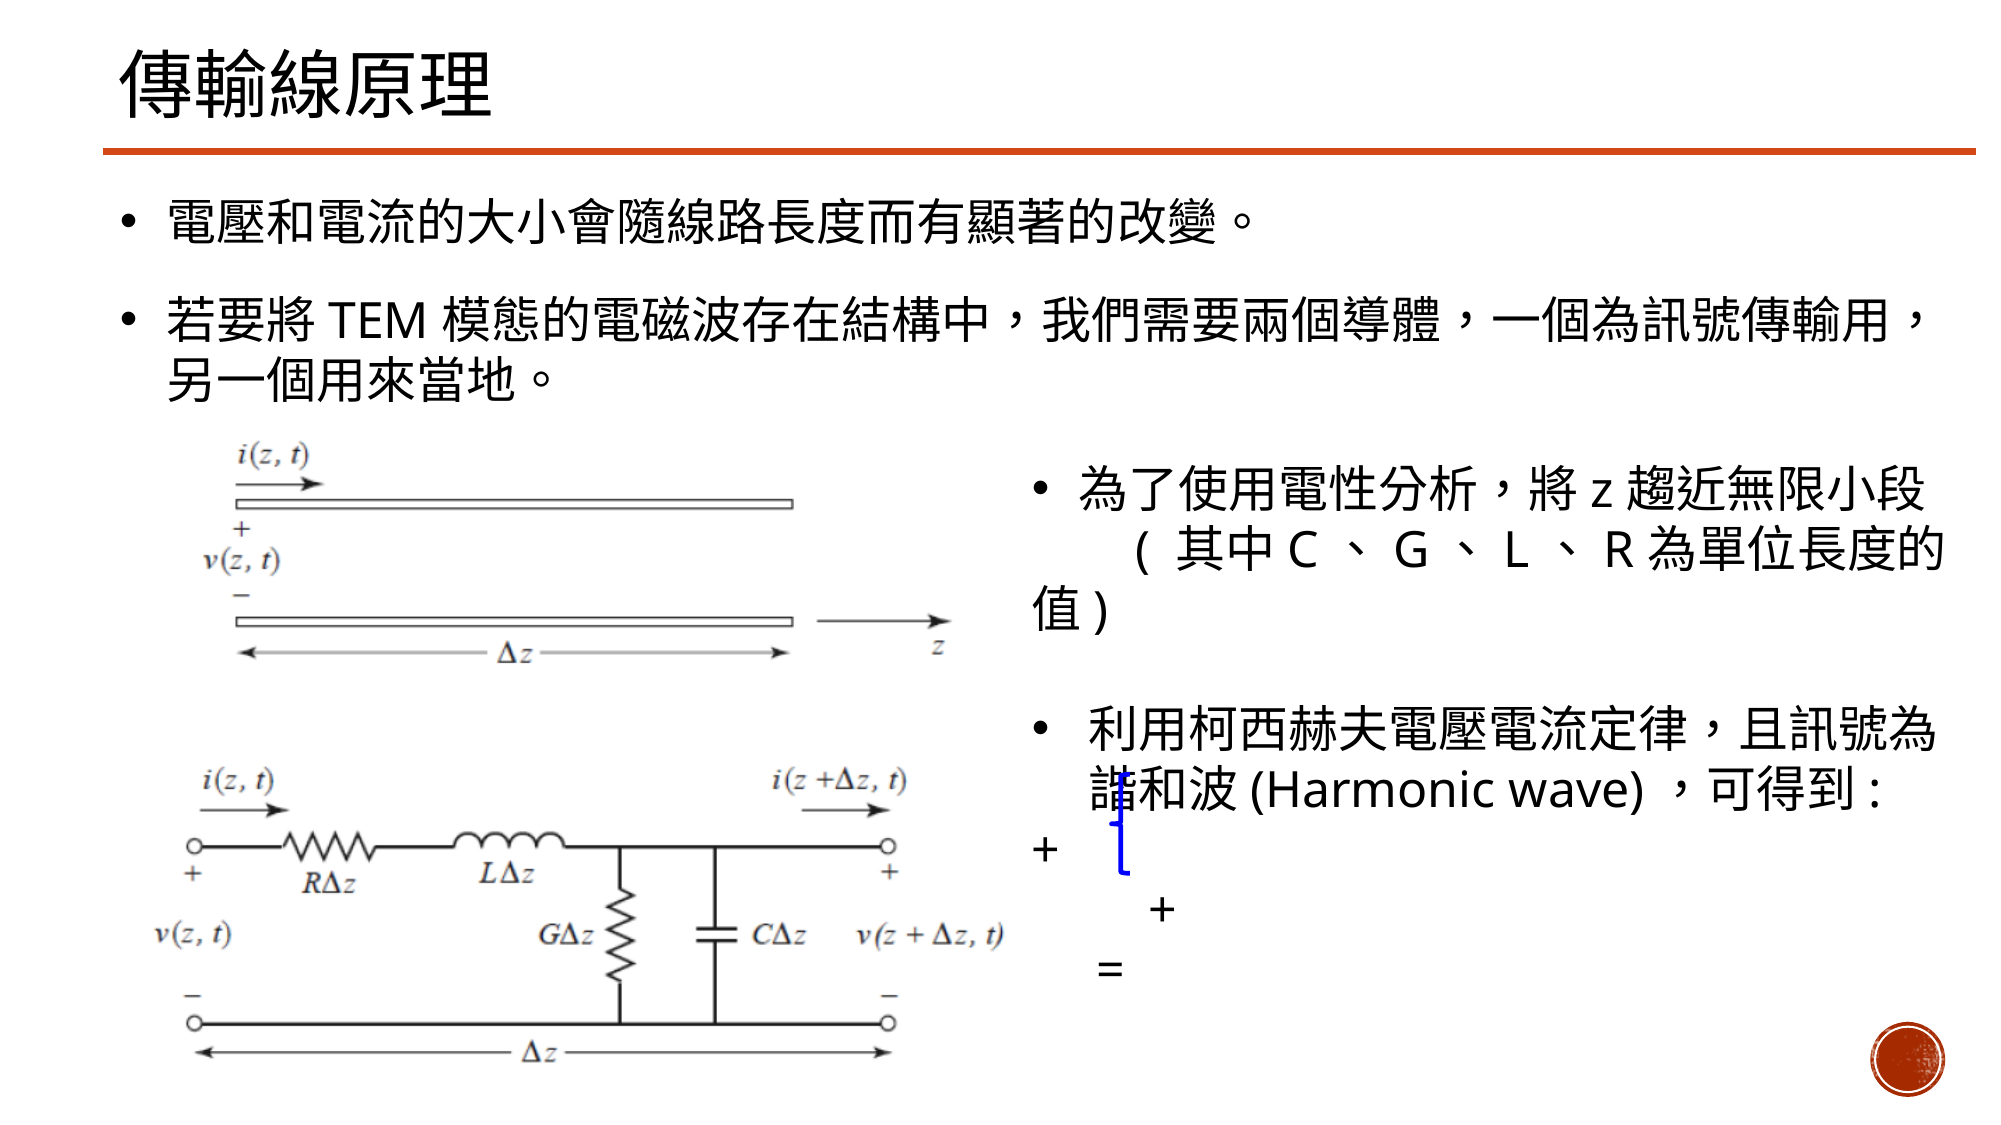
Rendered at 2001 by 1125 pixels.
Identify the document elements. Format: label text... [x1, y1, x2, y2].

text_box [1110, 773, 1130, 874]
picture [150, 397, 1008, 1078]
text_box 電壓和電流的大小會隨線路長度而有顯著的改變。 若要將TEM模態的電磁波存在結構中，我們需要兩個導體，一個為訊號傳輸用，另一個用來當地。 [104, 183, 2000, 416]
text_box 傳輸線原理 [103, 30, 517, 136]
